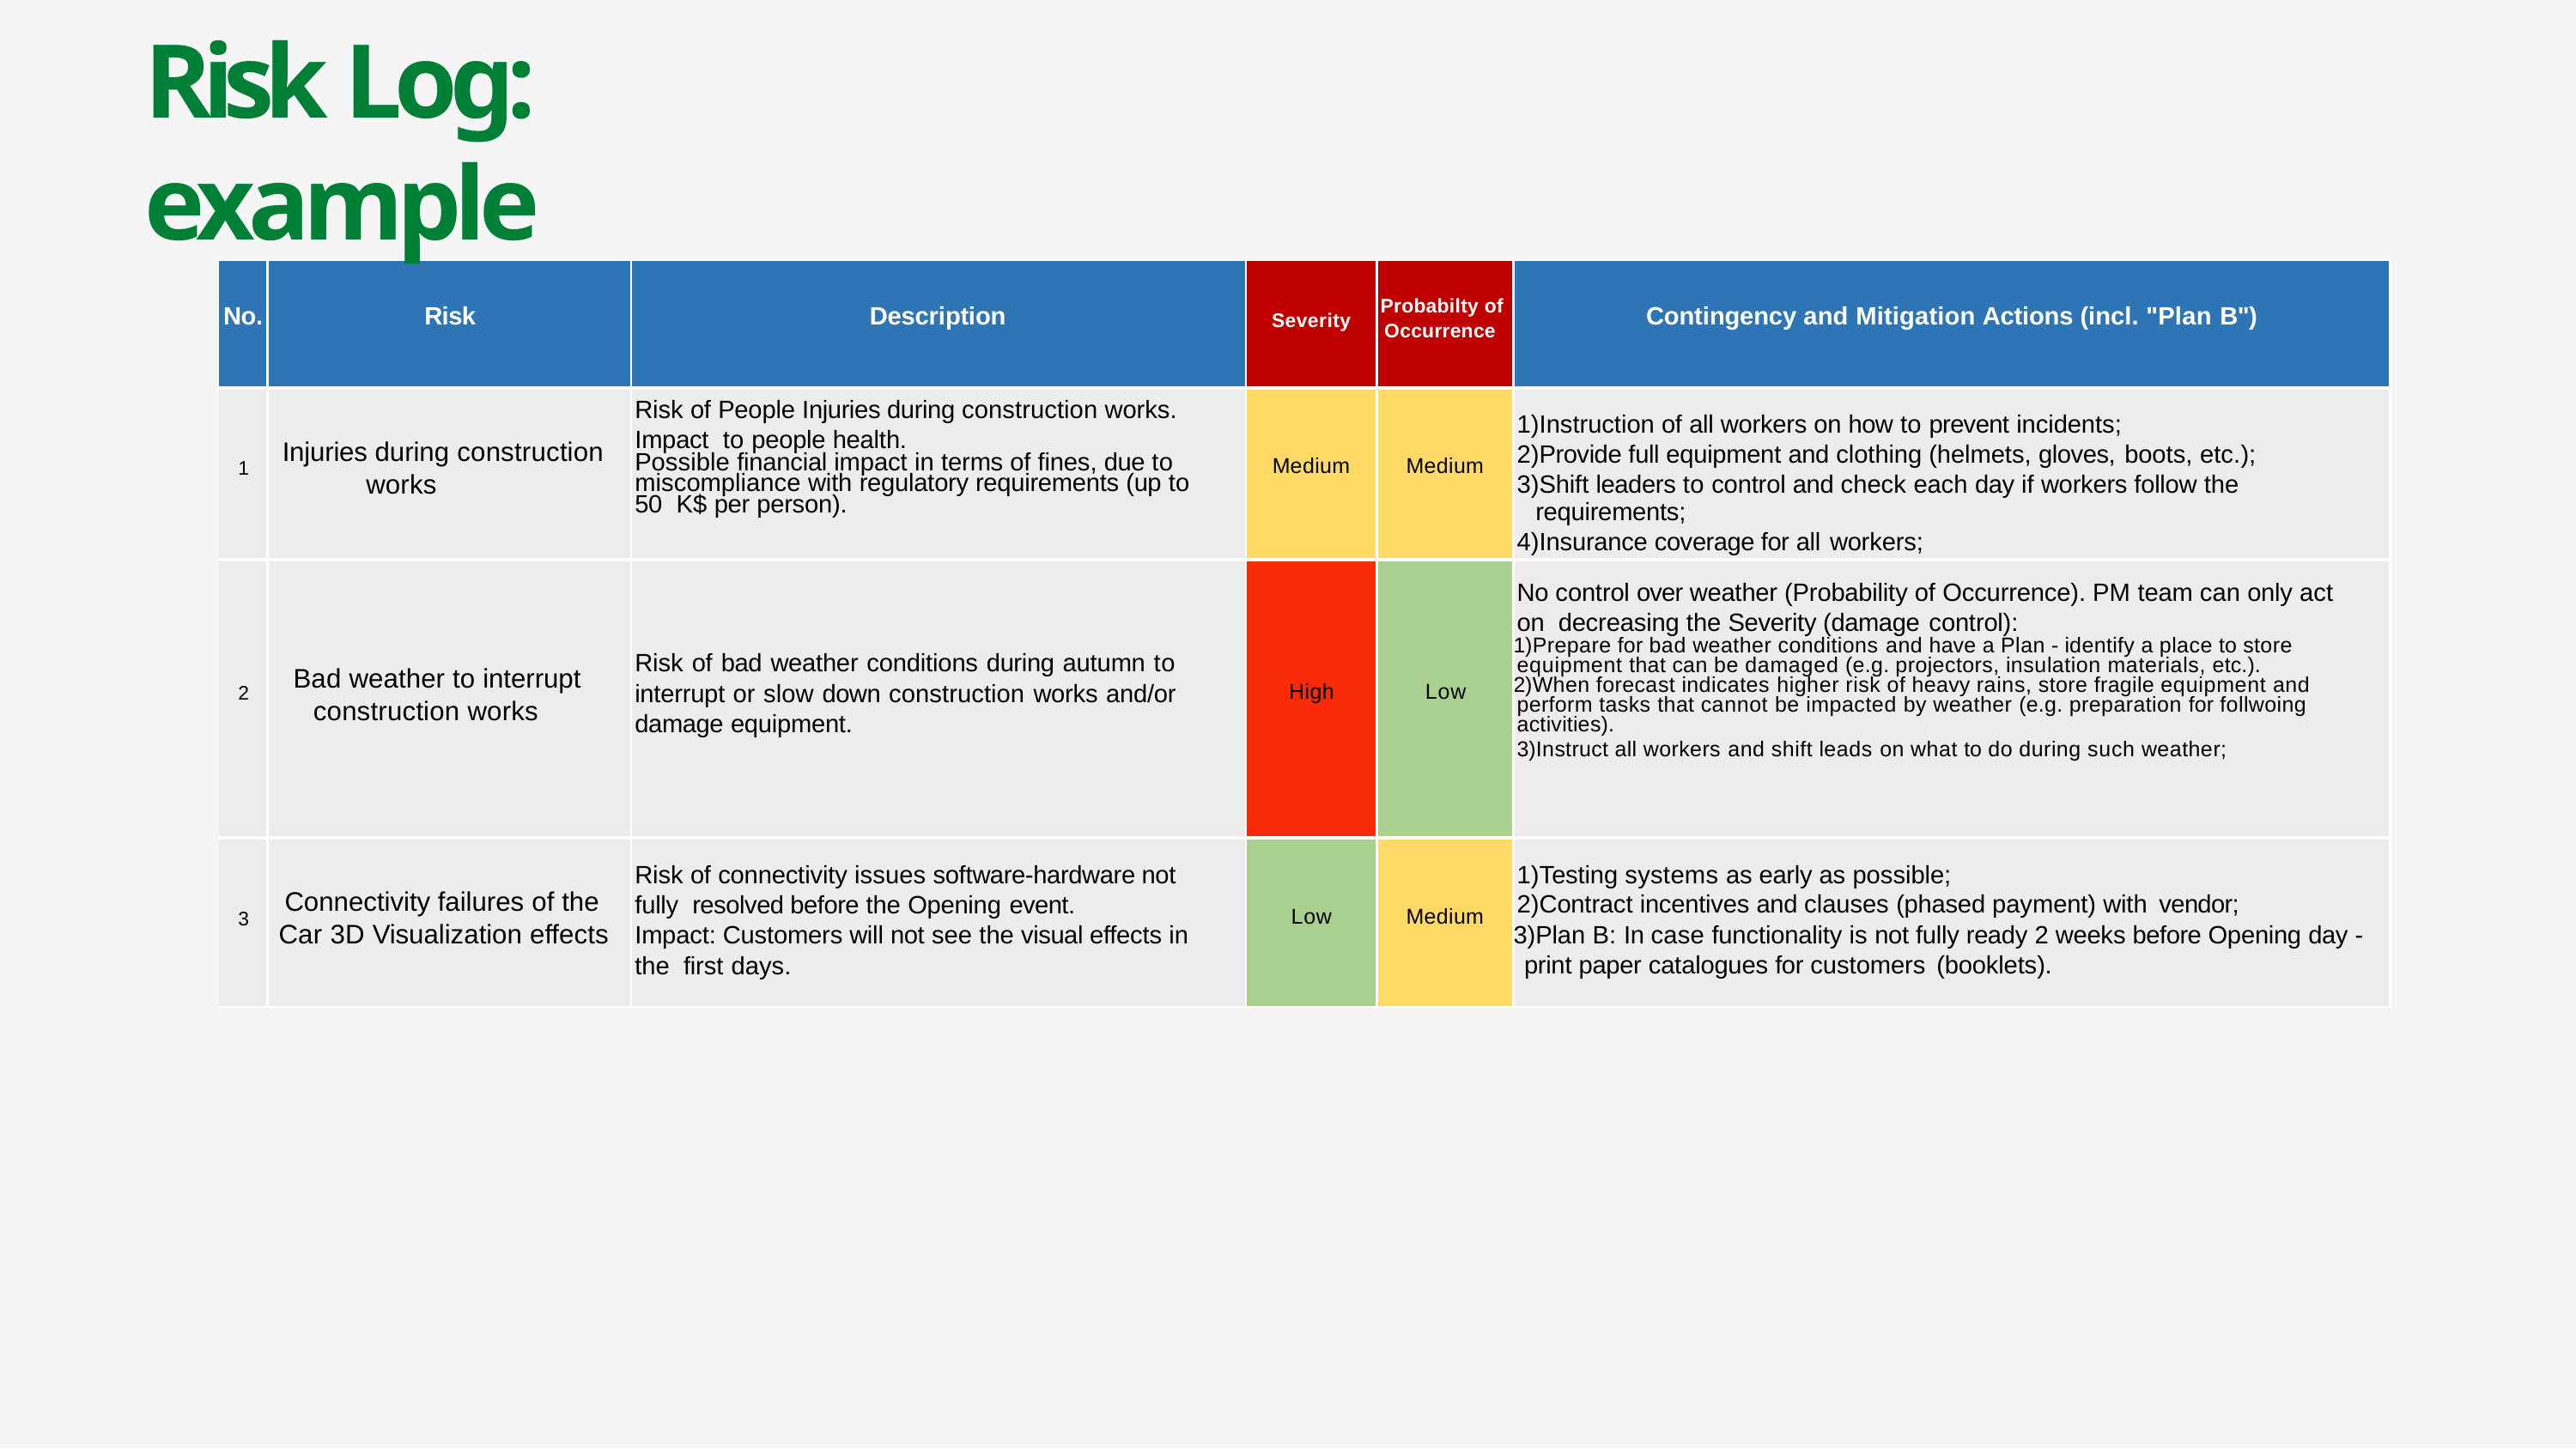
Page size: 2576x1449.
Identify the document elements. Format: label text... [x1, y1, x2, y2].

table_cell No control over weather (Probability of Occurrence). PM team can only act on decreasing the Severity (damage control): Prepare for bad weather conditions and have a Plan - identify a place to store equipment that can be damaged (e.g. projectors, insulation materials, etc.). When forecast indicates higher risk of heavy rains, store fragile equipment and perform tasks that cannot be impacted by weather (e.g. preparation for follwoing activities). Instruct all workers and shift leads on what to do during such weather; [1515, 561, 2389, 836]
table_cell 1 [219, 390, 266, 558]
table_cell Medium [1378, 390, 1512, 558]
table_header Risk [269, 261, 630, 386]
table_cell Risk of connectivity issues software-hardware not fully resolved before the Opening event. Impact: Customers will not see the visual effects in the first days. [632, 840, 1245, 1006]
table_cell Instruction of all workers on how to prevent incidents; Provide full equipment and clothing (helmets, gloves, boots, etc.); Shift leaders to control and check each day if workers follow the requirements; Insurance coverage for all workers; [1515, 390, 2389, 558]
table_cell Injuries during construction works [269, 390, 630, 558]
table_cell High [1247, 561, 1376, 836]
table_header Description [632, 261, 1245, 386]
table_cell Low [1378, 561, 1512, 836]
table_cell Risk of bad weather conditions during autumn to interrupt or slow down construction works and/or damage equipment. [632, 561, 1245, 836]
table_header Severity [1247, 261, 1376, 386]
table_header No. [219, 261, 266, 386]
table_cell Connectivity failures of the Car 3D Visualization effects [269, 840, 630, 1006]
table_cell Testing systems as early as possible; Contract incentives and clauses (phased payment) with vendor; Plan B: In case functionality is not fully ready 2 weeks before Opening day - print paper catalogues for customers (booklets). [1515, 840, 2389, 1006]
table_header Contingency and Mitigation Actions (incl. "Plan B") [1515, 261, 2389, 386]
table_header Probabilty of Occurrence [1378, 261, 1512, 386]
table_cell Medium [1247, 390, 1376, 558]
table_cell 3 [219, 840, 266, 1006]
table_cell Bad weather to interrupt construction works [269, 561, 630, 836]
table_cell 2 [219, 561, 266, 836]
table_cell Medium [1378, 840, 1512, 1006]
table_cell Risk of People Injuries during construction works. Impact to people health. Possible financial impact in terms of fines, due to miscompliance with regulatory requirements (up to 50 K$ per person). [632, 390, 1245, 558]
title Risk Log: example [142, 13, 859, 261]
table_cell Low [1247, 840, 1376, 1006]
